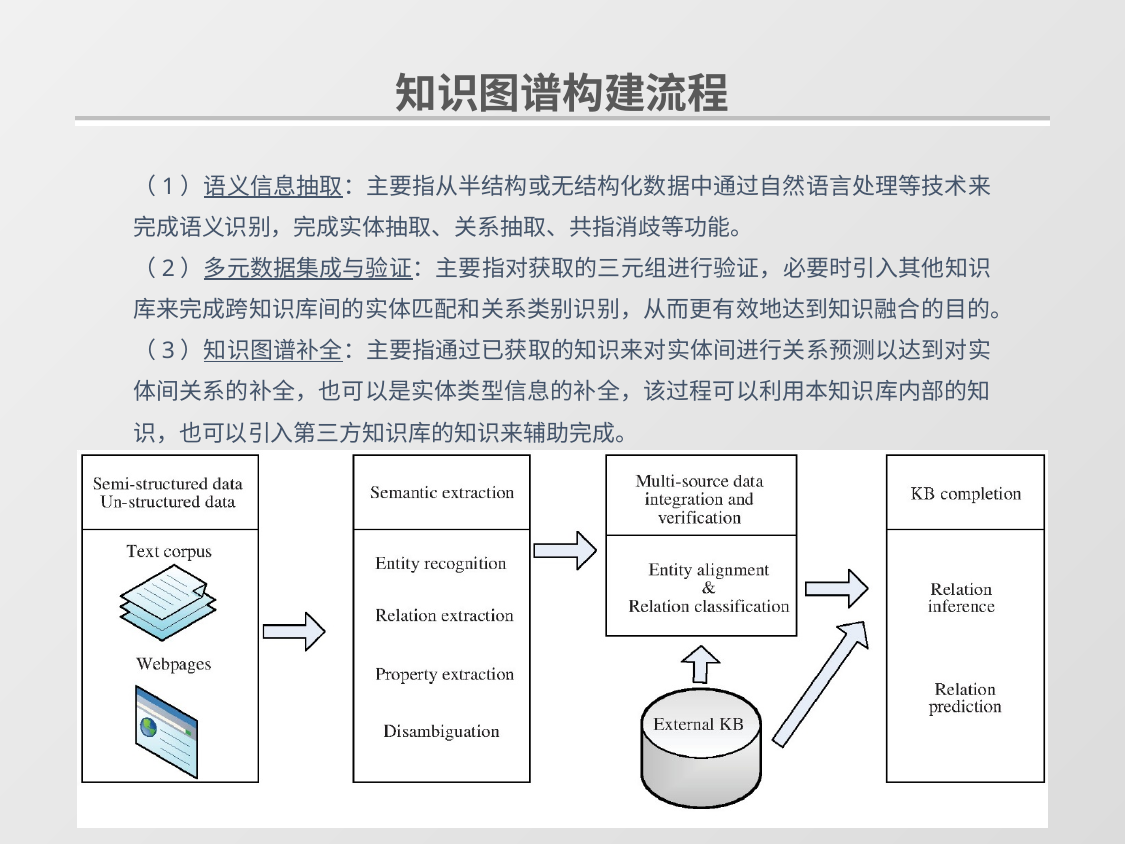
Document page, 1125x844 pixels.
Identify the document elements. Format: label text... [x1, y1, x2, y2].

text_box （1）语义信息抽取：主要指从半结构或无结构化数据中通过自然语言处理等技术来完成语义识别，完成实体抽取、关系抽取、共指消歧等功能。 （2）多元数据集成与验证：主要指对获取的三元组进行验证，必要时引入其他知识库来完成跨知识库间的实体匹配和关系类别识别，从而更有效地达到知识融合的目的。 （3）知识图谱补全：主要指通过已获取的知识来对实体间进行关系预测以达到对实体间关系的补全，也可以是实体类型信息的补全，该过程可以利用本知识库内部的知识，也可以引入第三方知识库的知识来辅助完成。 [118, 150, 1007, 450]
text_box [75, 118, 1050, 124]
text_box 知识图谱构建流程 [358, 59, 767, 118]
picture [77, 450, 1048, 828]
